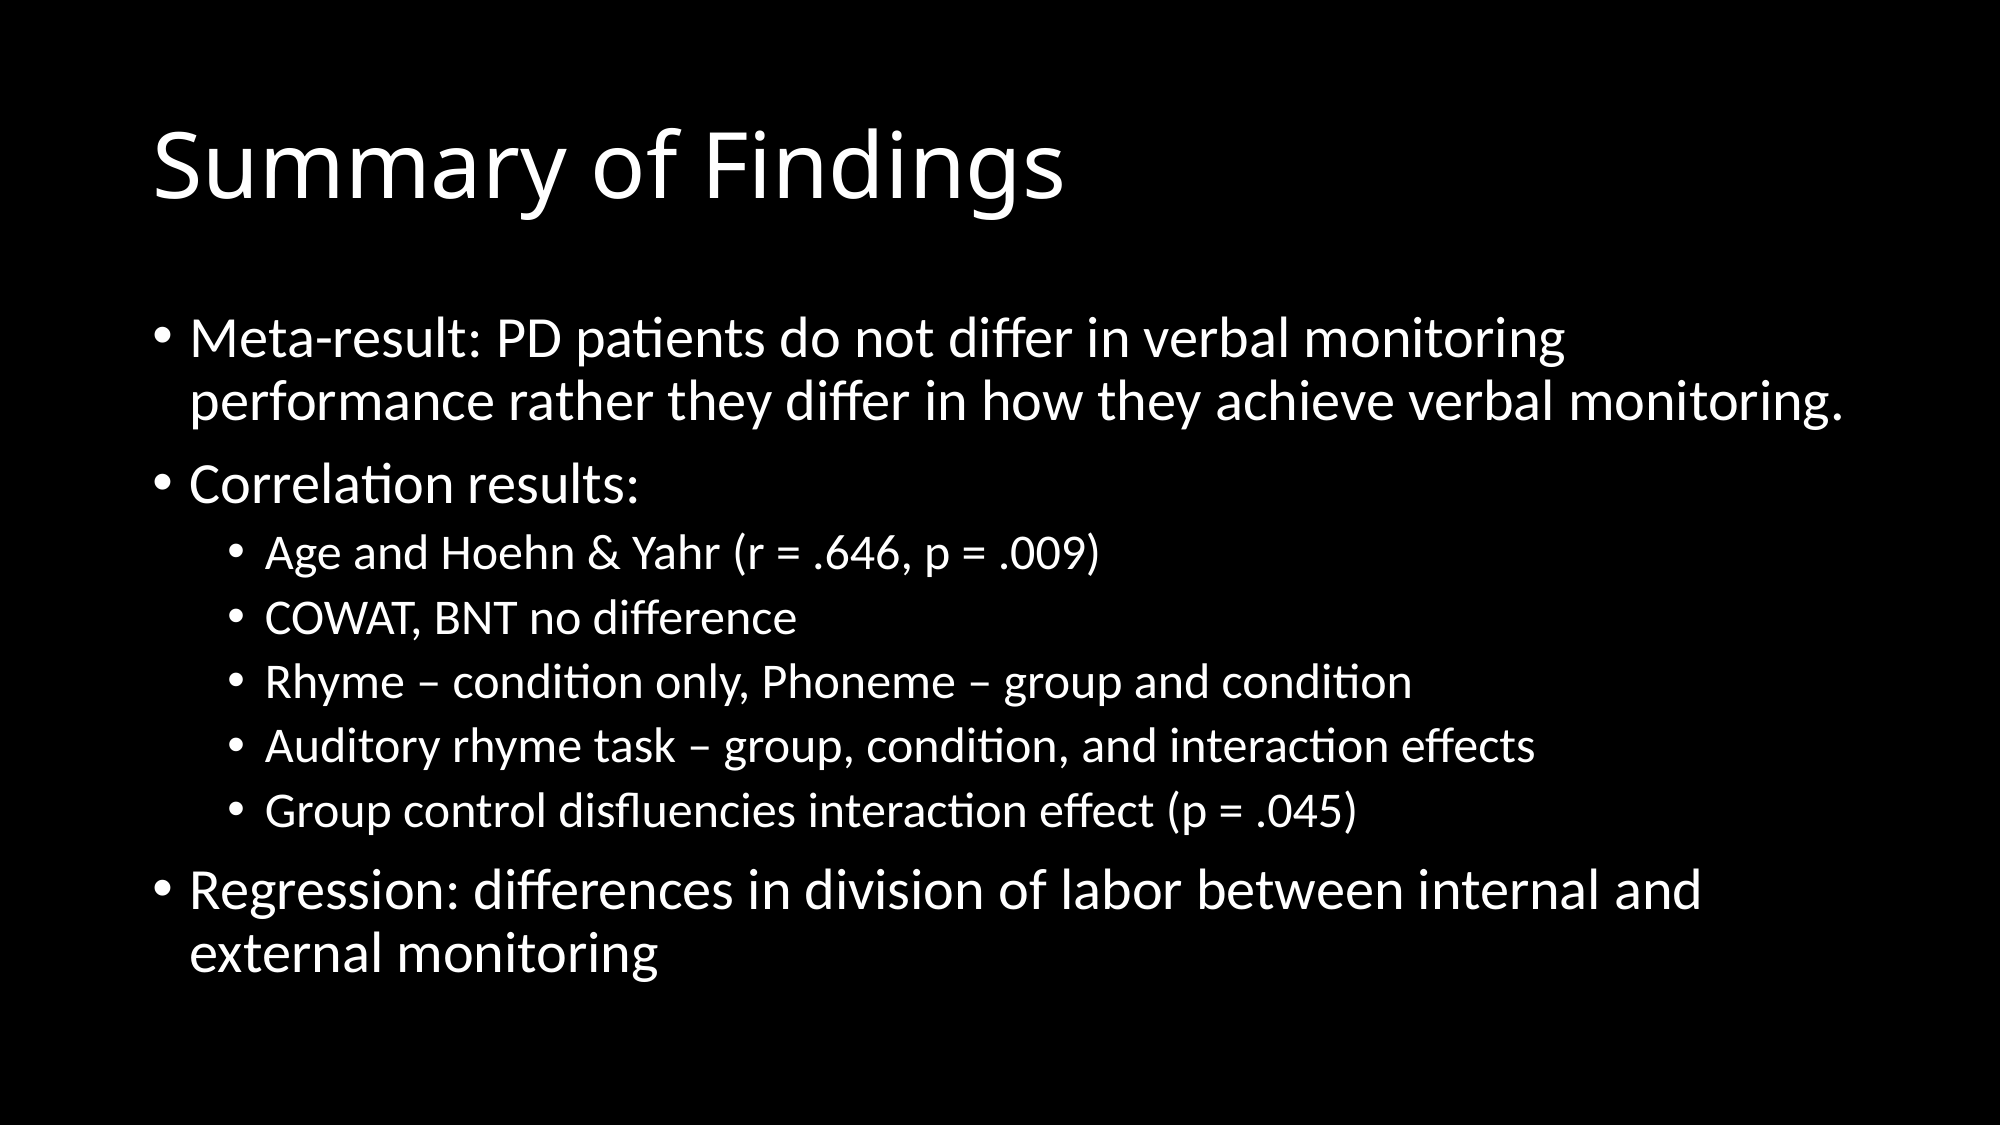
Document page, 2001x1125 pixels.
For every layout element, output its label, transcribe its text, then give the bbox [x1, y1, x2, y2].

title Summary of Findings [137, 59, 1863, 278]
list Meta-result: PD patients do not differ in verbal monitoring performance rather they differ in how they achieve verbal monitoring. Correlation results: Age and Hoehn & Yahr (r = .646, p = .009) COWAT, BNT no difference Rhyme – condition only, Phoneme – group and condition Auditory rhyme task – group, condition, and interaction effects Group control disfluencies interaction effect (p = .045) Regression: differences in division of labor between internal and external monitoring [137, 299, 1863, 1014]
